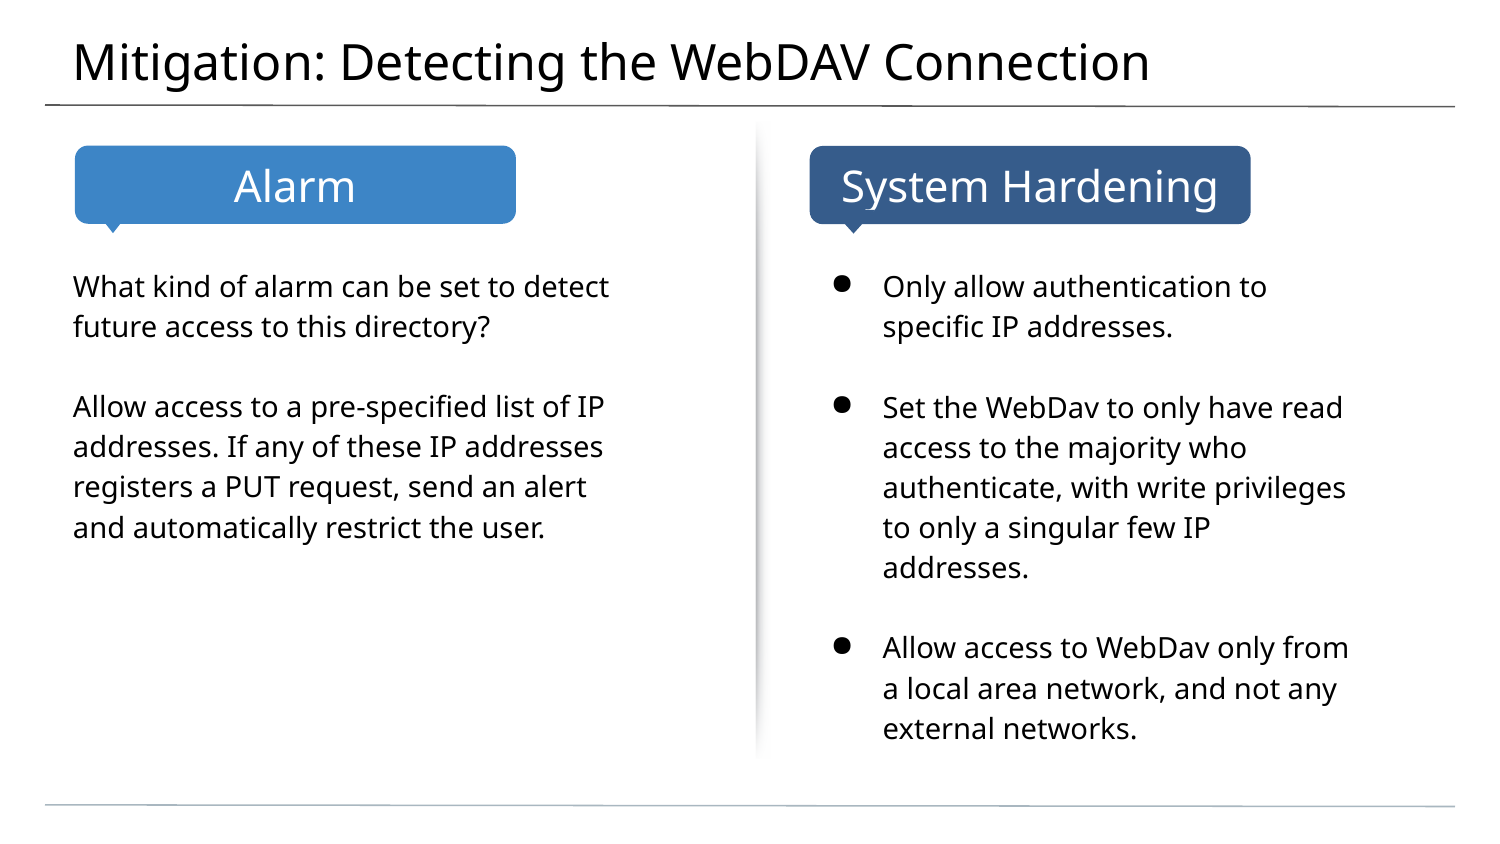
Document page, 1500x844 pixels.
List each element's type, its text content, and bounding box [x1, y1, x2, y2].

subtitle What kind of alarm can be set to detect future access to this directory? Allow access to a pre-specified list of IP addresses. If any of these IP addresses registers a PUT request, send an alert and automatically restrict the user. [0, 262, 704, 805]
subtitle Only allow authentication to specific IP addresses. Set the WebDav to only have read access to the majority who authenticate, with write privileges to only a singular few IP addresses. Allow access to WebDav only from a local area network, and not any external networks. [732, 263, 1438, 805]
picture [703, 107, 839, 782]
title Mitigation: Detecting the WebDAV Connection [0, 0, 1500, 88]
